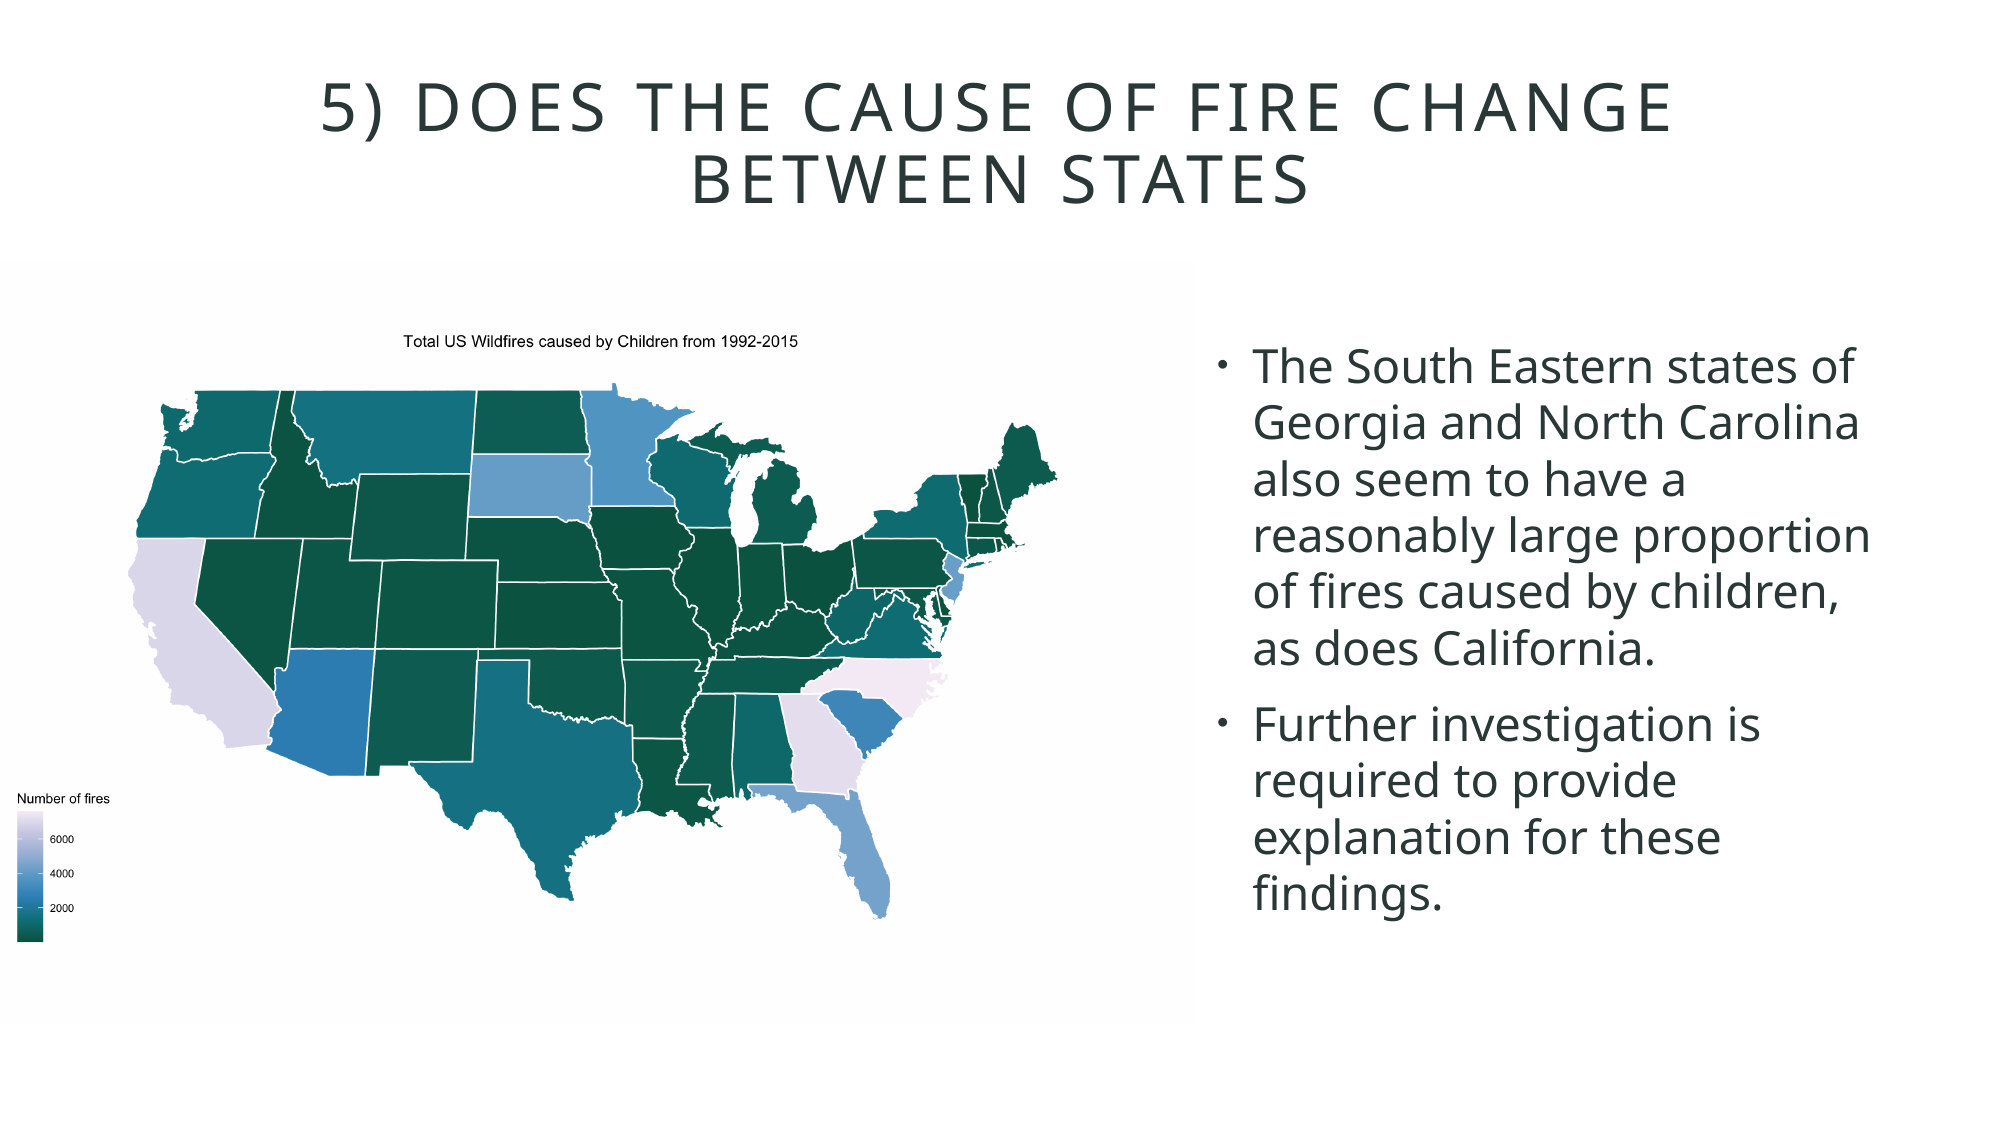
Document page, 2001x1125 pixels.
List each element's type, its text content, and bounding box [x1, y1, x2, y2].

list The South Eastern states of Georgia and North Carolina also seem to have a reasonably large proportion of fires caused by children, as does California. Further investigation is required to provide explanation for these findings. [1202, 328, 1890, 972]
title 5) Does the cause of fire change between states [221, 0, 1779, 225]
picture [0, 262, 1198, 1025]
